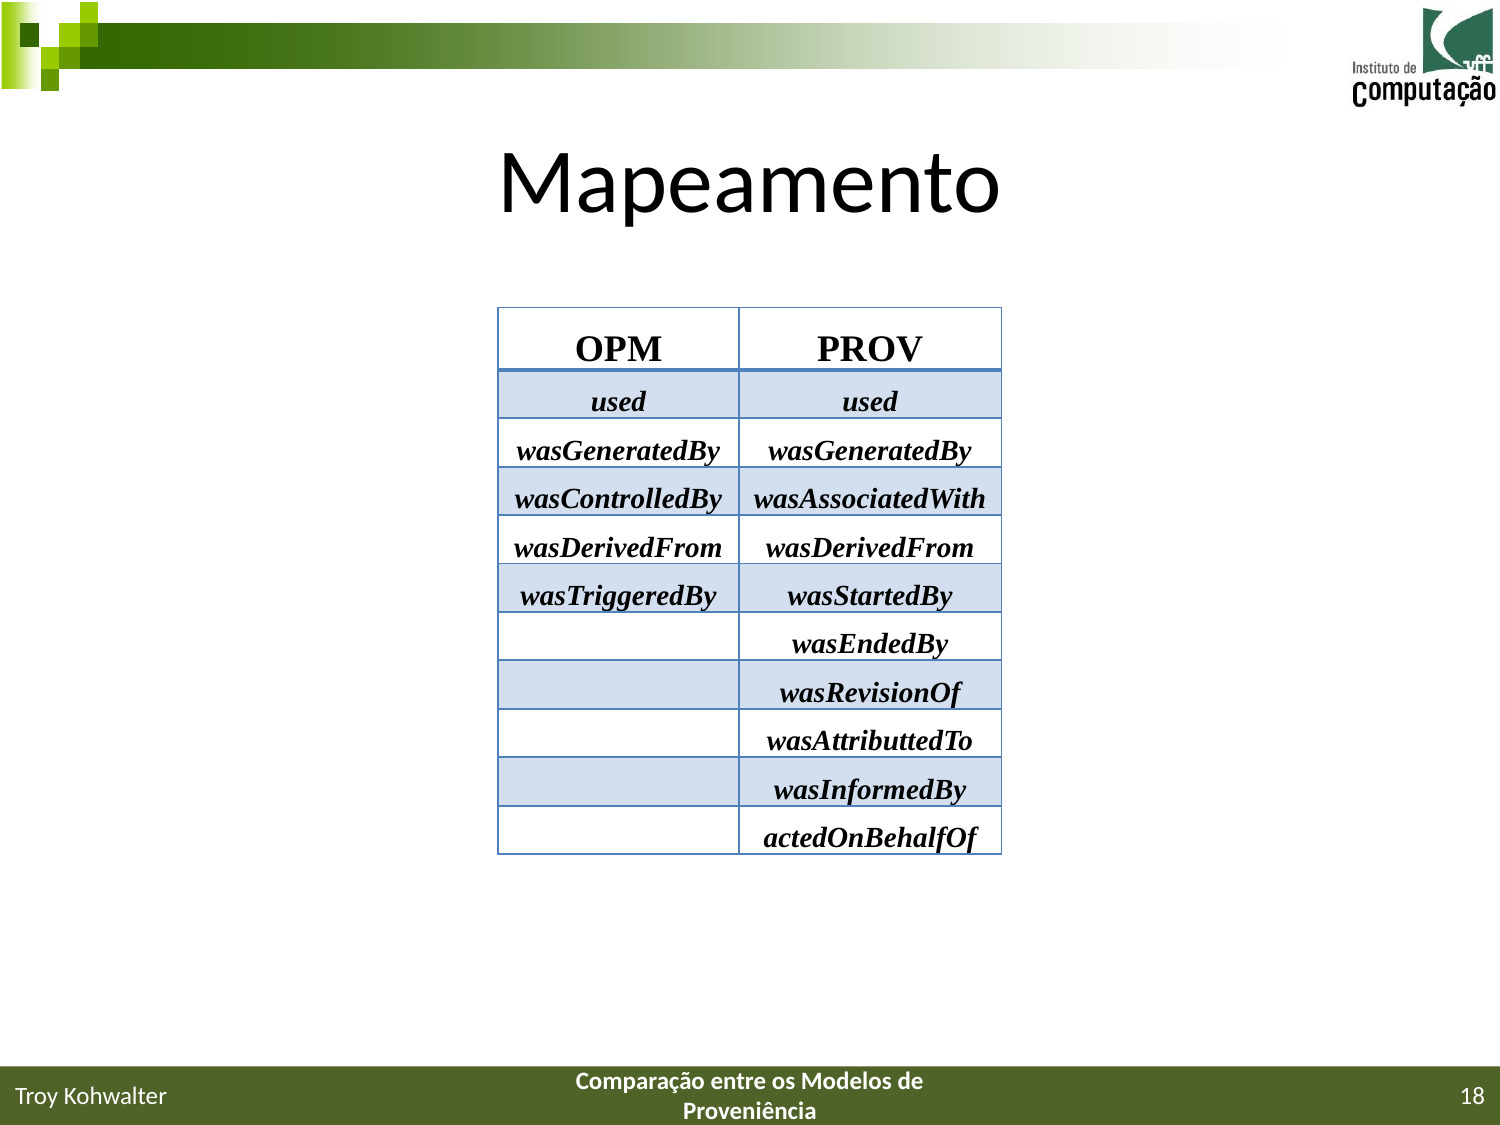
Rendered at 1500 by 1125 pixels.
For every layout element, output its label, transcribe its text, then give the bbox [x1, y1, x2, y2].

footer Comparação entre os Modelos de Proveniência [512, 1065, 988, 1125]
table_cell wasAssociatedWith [740, 468, 1001, 514]
table_cell wasRevisionOf [740, 661, 1001, 708]
table_cell used [740, 372, 1001, 417]
table_cell wasAttributtedTo [740, 710, 1001, 756]
table_cell [499, 613, 738, 659]
table_cell wasTriggeredBy [499, 564, 738, 611]
slide_number 18 [1149, 1065, 1500, 1125]
table_cell wasEndedBy [740, 613, 1001, 659]
table_cell wasDerivedFrom [740, 516, 1001, 563]
table_cell [499, 710, 738, 756]
table_cell actedOnBehalfOf [740, 807, 1001, 853]
table_cell wasDerivedFrom [499, 516, 738, 563]
table_header OPM [499, 308, 738, 368]
table_cell [499, 661, 738, 708]
table_cell wasControlledBy [499, 468, 738, 514]
table_cell wasGeneratedBy [499, 419, 738, 466]
slide_number Troy Kohwalter [0, 1065, 350, 1125]
table_cell [499, 758, 738, 805]
table_cell used [499, 372, 738, 417]
table_cell [499, 807, 738, 853]
table_cell wasInformedBy [740, 758, 1001, 805]
title Mapeamento [75, 82, 1425, 270]
table_header PROV [740, 308, 1001, 368]
table_cell wasStartedBy [740, 564, 1001, 611]
table_cell wasGeneratedBy [740, 419, 1001, 466]
